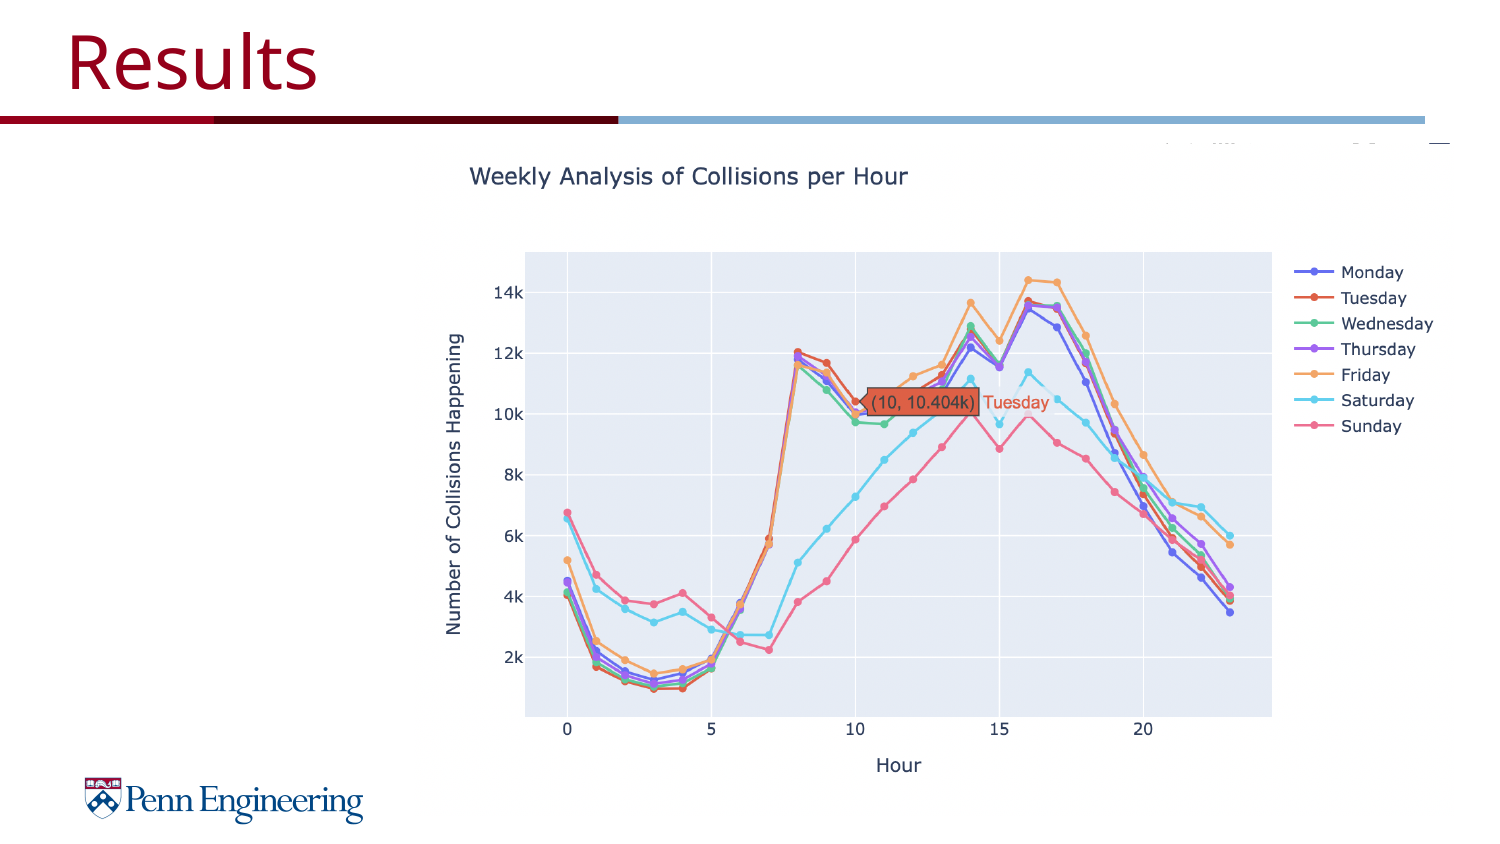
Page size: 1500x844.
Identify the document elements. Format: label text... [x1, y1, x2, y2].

title Results [50, 2, 1401, 117]
picture [75, 770, 372, 828]
picture [414, 143, 1454, 816]
